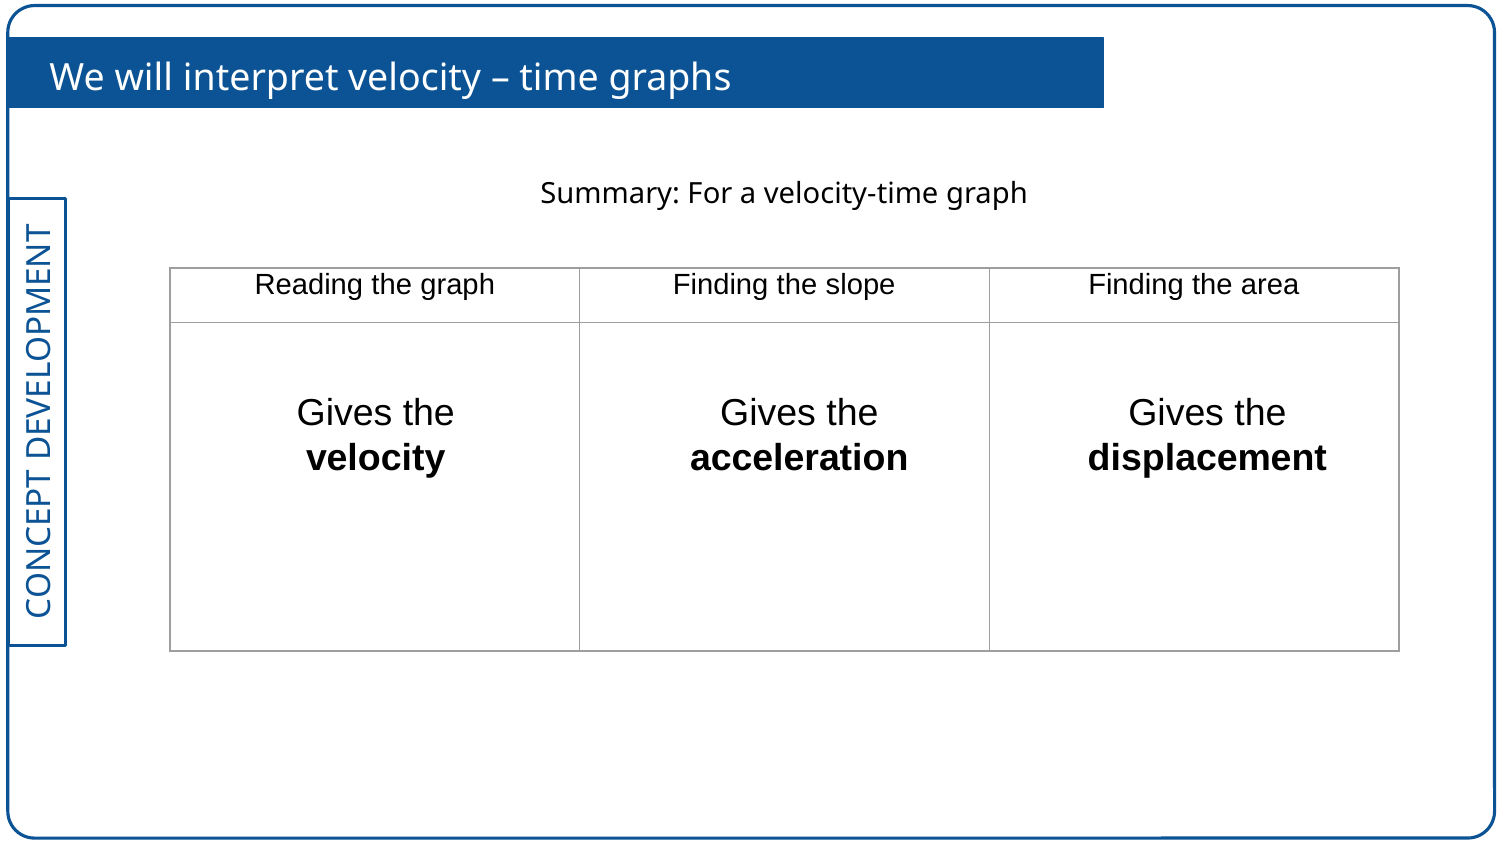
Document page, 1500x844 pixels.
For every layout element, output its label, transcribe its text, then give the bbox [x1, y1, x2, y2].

text_box Gives the displacement [1031, 380, 1384, 485]
table_header Finding the area [990, 269, 1398, 322]
table_header Reading the graph [171, 269, 579, 322]
text_box Gives the acceleration [623, 380, 976, 485]
subtitle We will interpret velocity – time graphs [15, 43, 1097, 101]
text_box Gives the velocity [235, 380, 517, 485]
table_header Finding the slope [580, 269, 989, 322]
text_box Summary: For a velocity-time graph [525, 167, 1044, 218]
table_cell [171, 323, 579, 650]
table_cell [580, 323, 989, 650]
table_cell [990, 323, 1398, 650]
